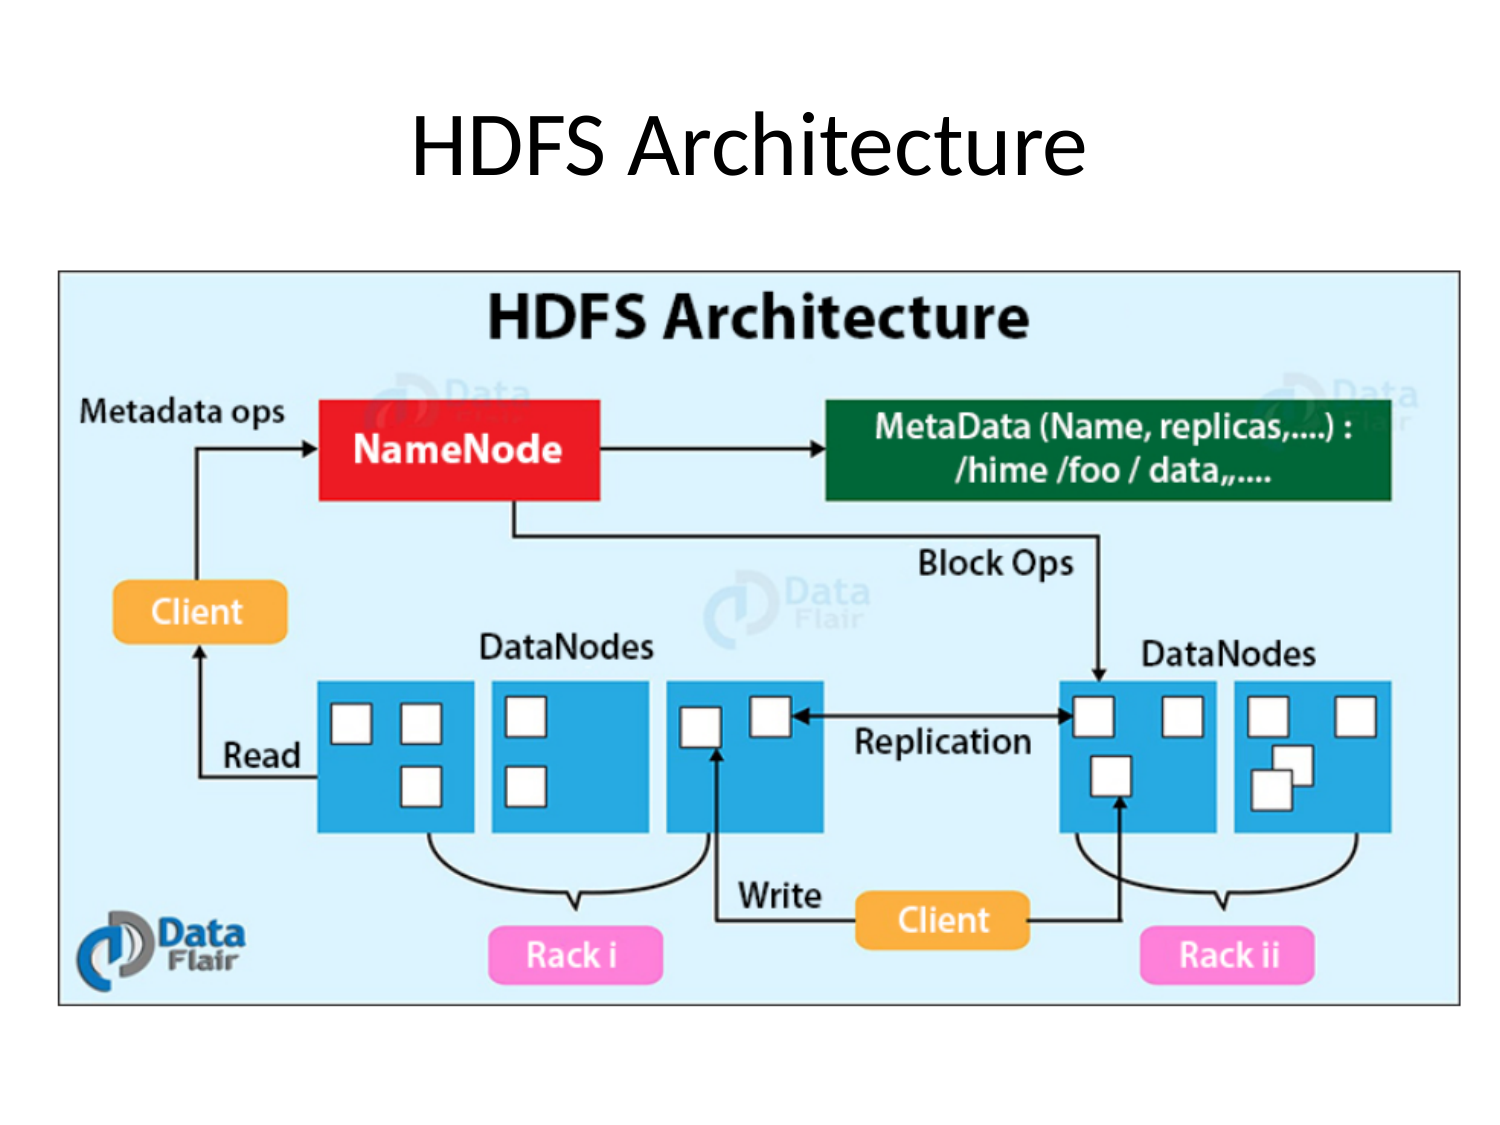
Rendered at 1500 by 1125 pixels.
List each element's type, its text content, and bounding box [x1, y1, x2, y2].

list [49, 257, 1470, 1020]
title HDFS Architecture [75, 45, 1425, 233]
